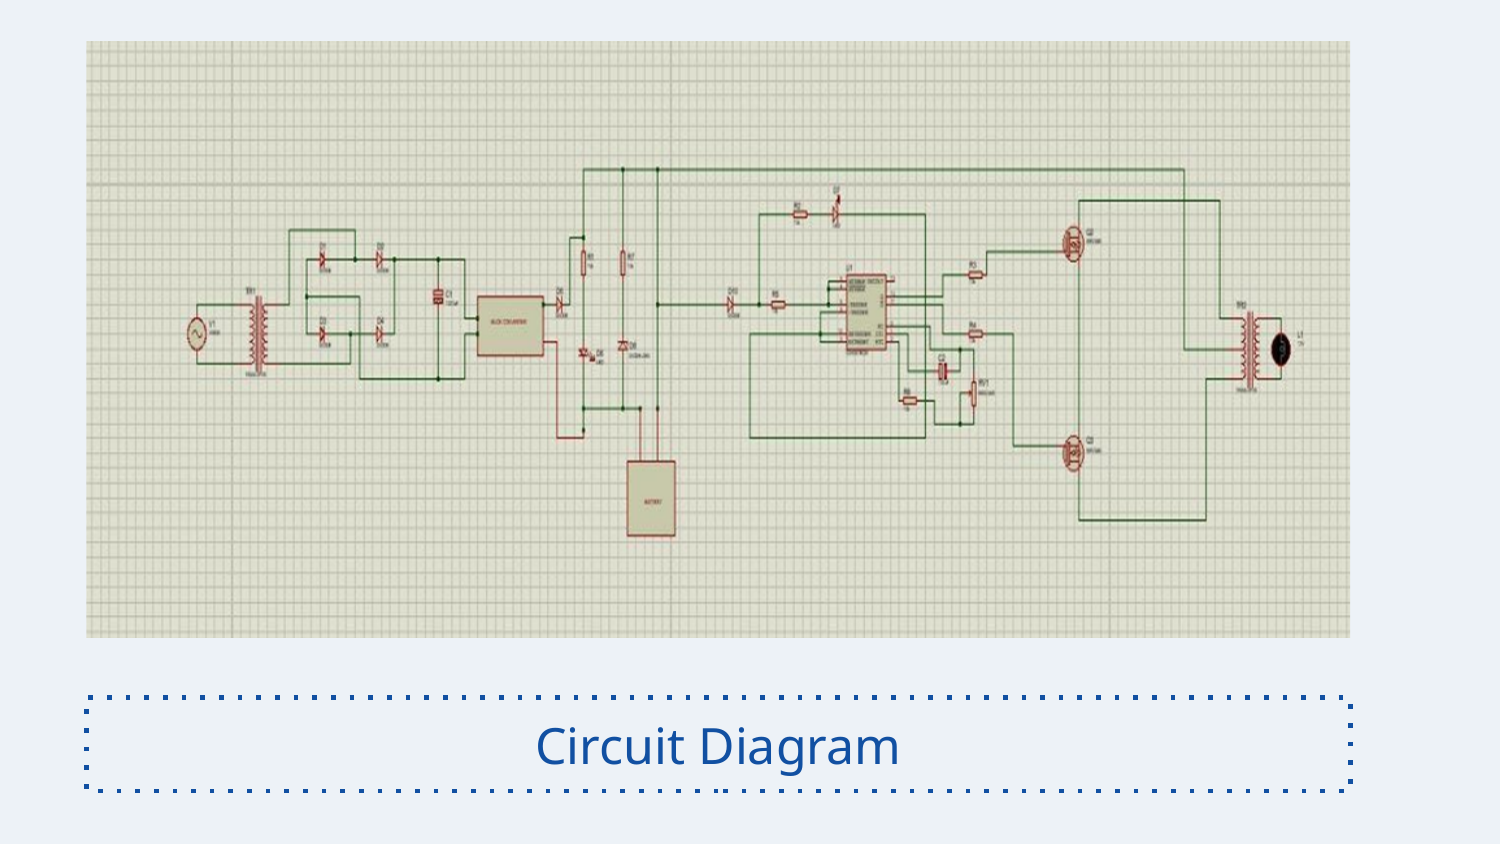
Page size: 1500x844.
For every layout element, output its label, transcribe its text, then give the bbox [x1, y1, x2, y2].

picture [86, 40, 1351, 639]
title Circuit Diagram [86, 697, 1351, 792]
